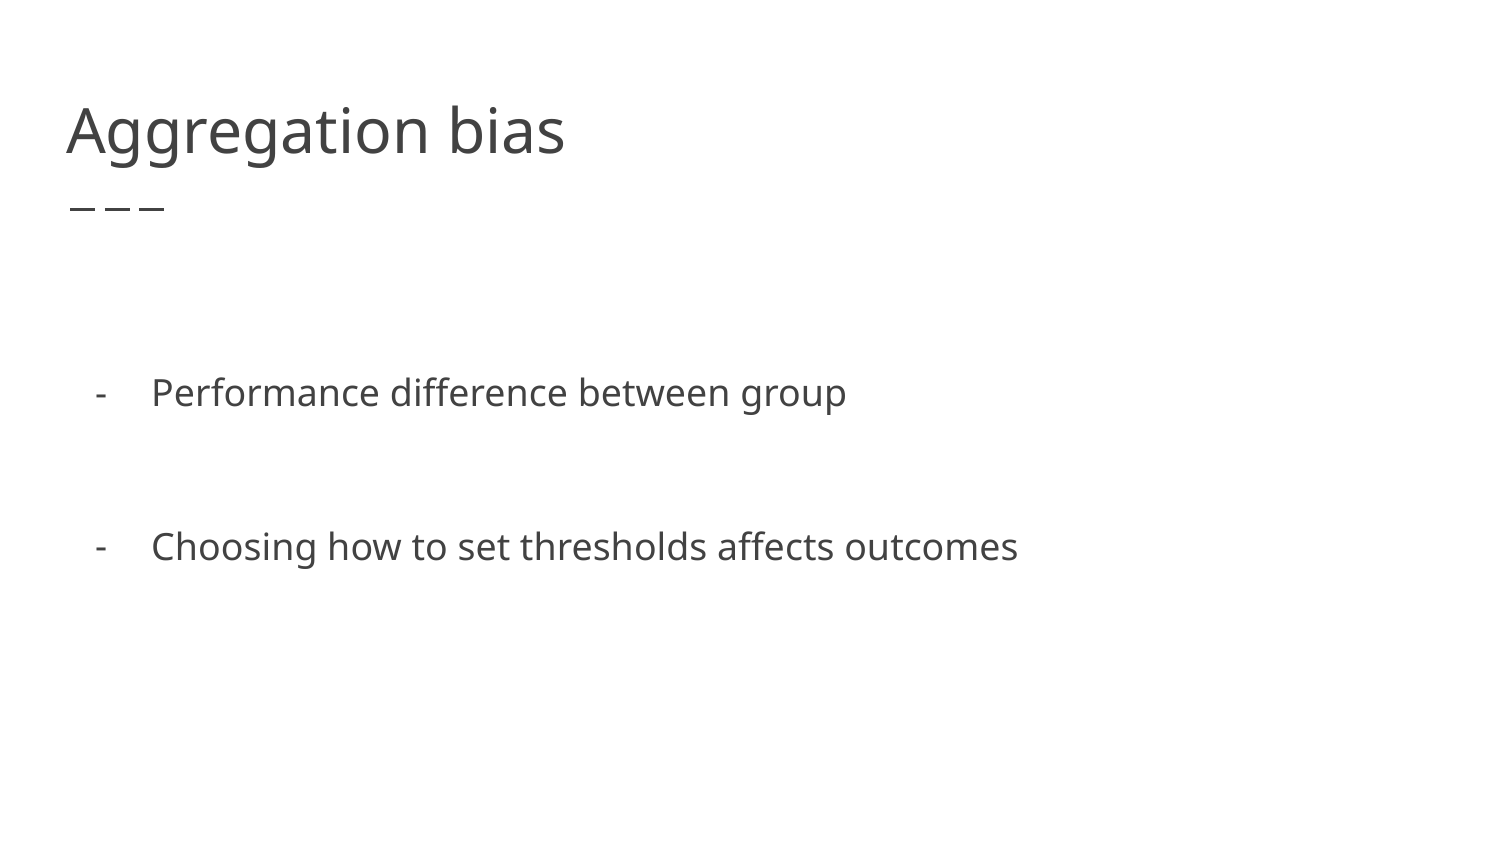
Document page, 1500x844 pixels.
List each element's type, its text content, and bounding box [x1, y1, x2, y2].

title Aggregation bias [51, 61, 1449, 182]
list Performance difference between group Choosing how to set thresholds affects outcomes [61, 233, 1390, 815]
